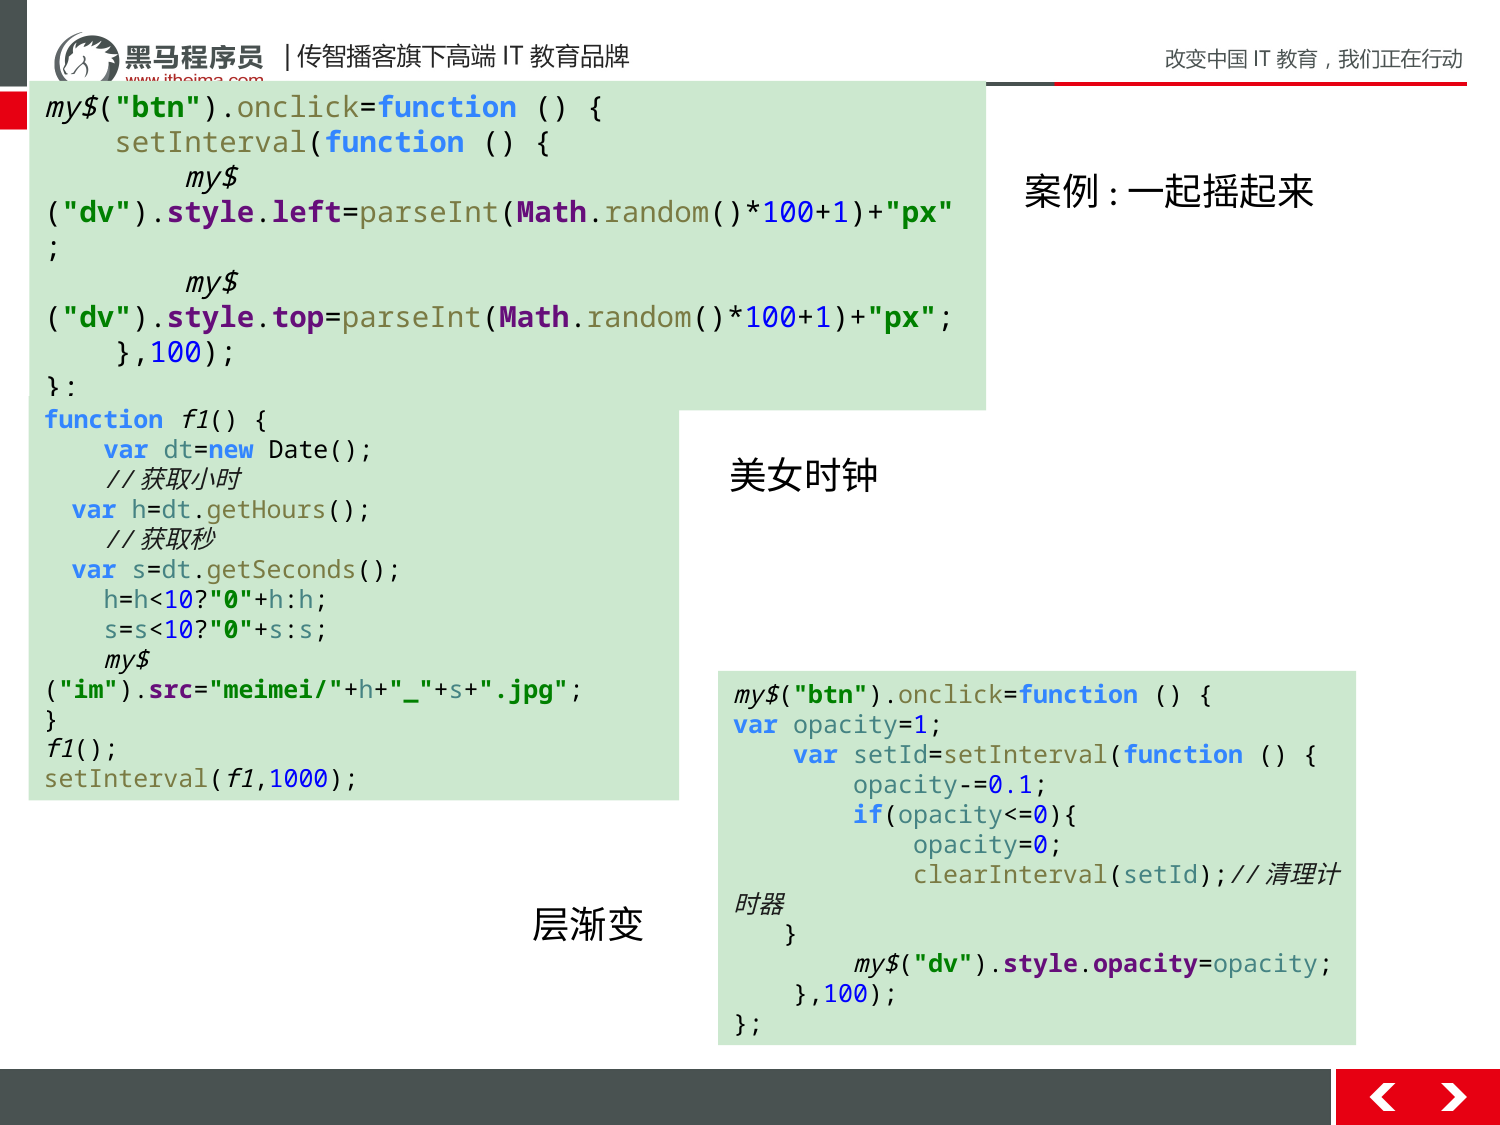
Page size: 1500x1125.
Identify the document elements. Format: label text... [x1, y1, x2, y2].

text_box my$("btn").onclick=function () { setInterval(function () { my$("dv").style.left=parseInt(Math.random()*100+1)+"px"; my$("dv").style.top=parseInt(Math.random()*100+1)+"px"; },100); }; [29, 80, 987, 411]
text_box 案例:一起摇起来 [1009, 160, 1483, 221]
picture [0, 0, 1500, 1125]
text_box my$("btn").onclick=function () { var opacity=1; var setId=setInterval(function () { opacity-=0.1; if(opacity<=0){ opacity=0; clearInterval(setId);//清理计时器 } my$("dv").style.opacity=opacity; },100); }; [718, 670, 1357, 1046]
text_box function f1() { var dt=new Date(); //获取小时 var h=dt.getHours(); //获取秒 var s=dt.getSeconds(); h=h<10?"0"+h:h; s=s<10?"0"+s:s; my$("im").src="meimei/"+h+"_"+s+".jpg"; } f1(); setInterval(f1,1000); [28, 396, 680, 801]
text_box 层渐变 [517, 893, 719, 954]
text_box 美女时钟 [714, 444, 1034, 505]
